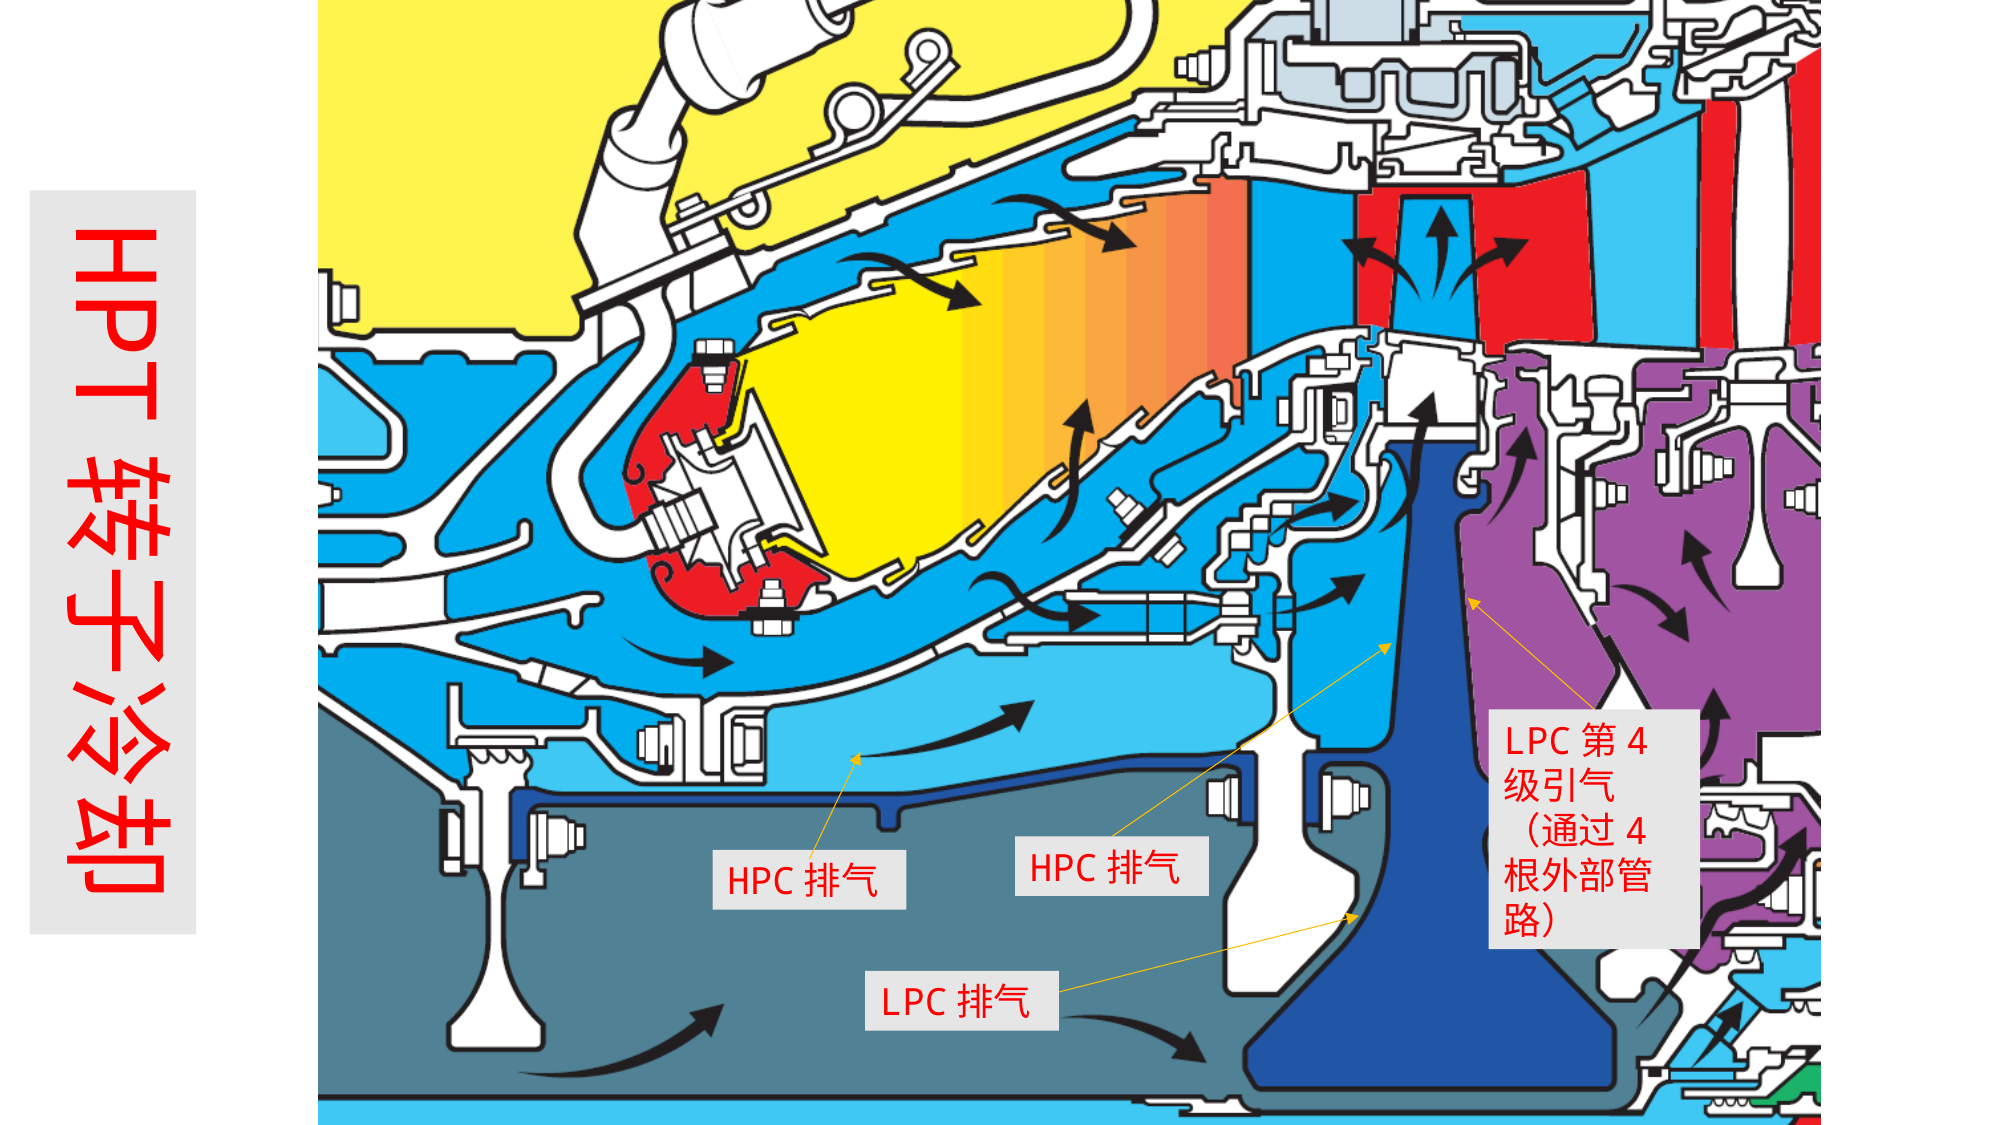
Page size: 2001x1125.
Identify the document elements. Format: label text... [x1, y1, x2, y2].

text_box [809, 751, 861, 859]
picture [318, 482, 342, 508]
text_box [1058, 915, 1360, 992]
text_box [1467, 597, 1595, 710]
picture [318, 0, 1821, 1125]
text_box HPT转子冷却 [29, 190, 197, 935]
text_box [1112, 643, 1392, 837]
